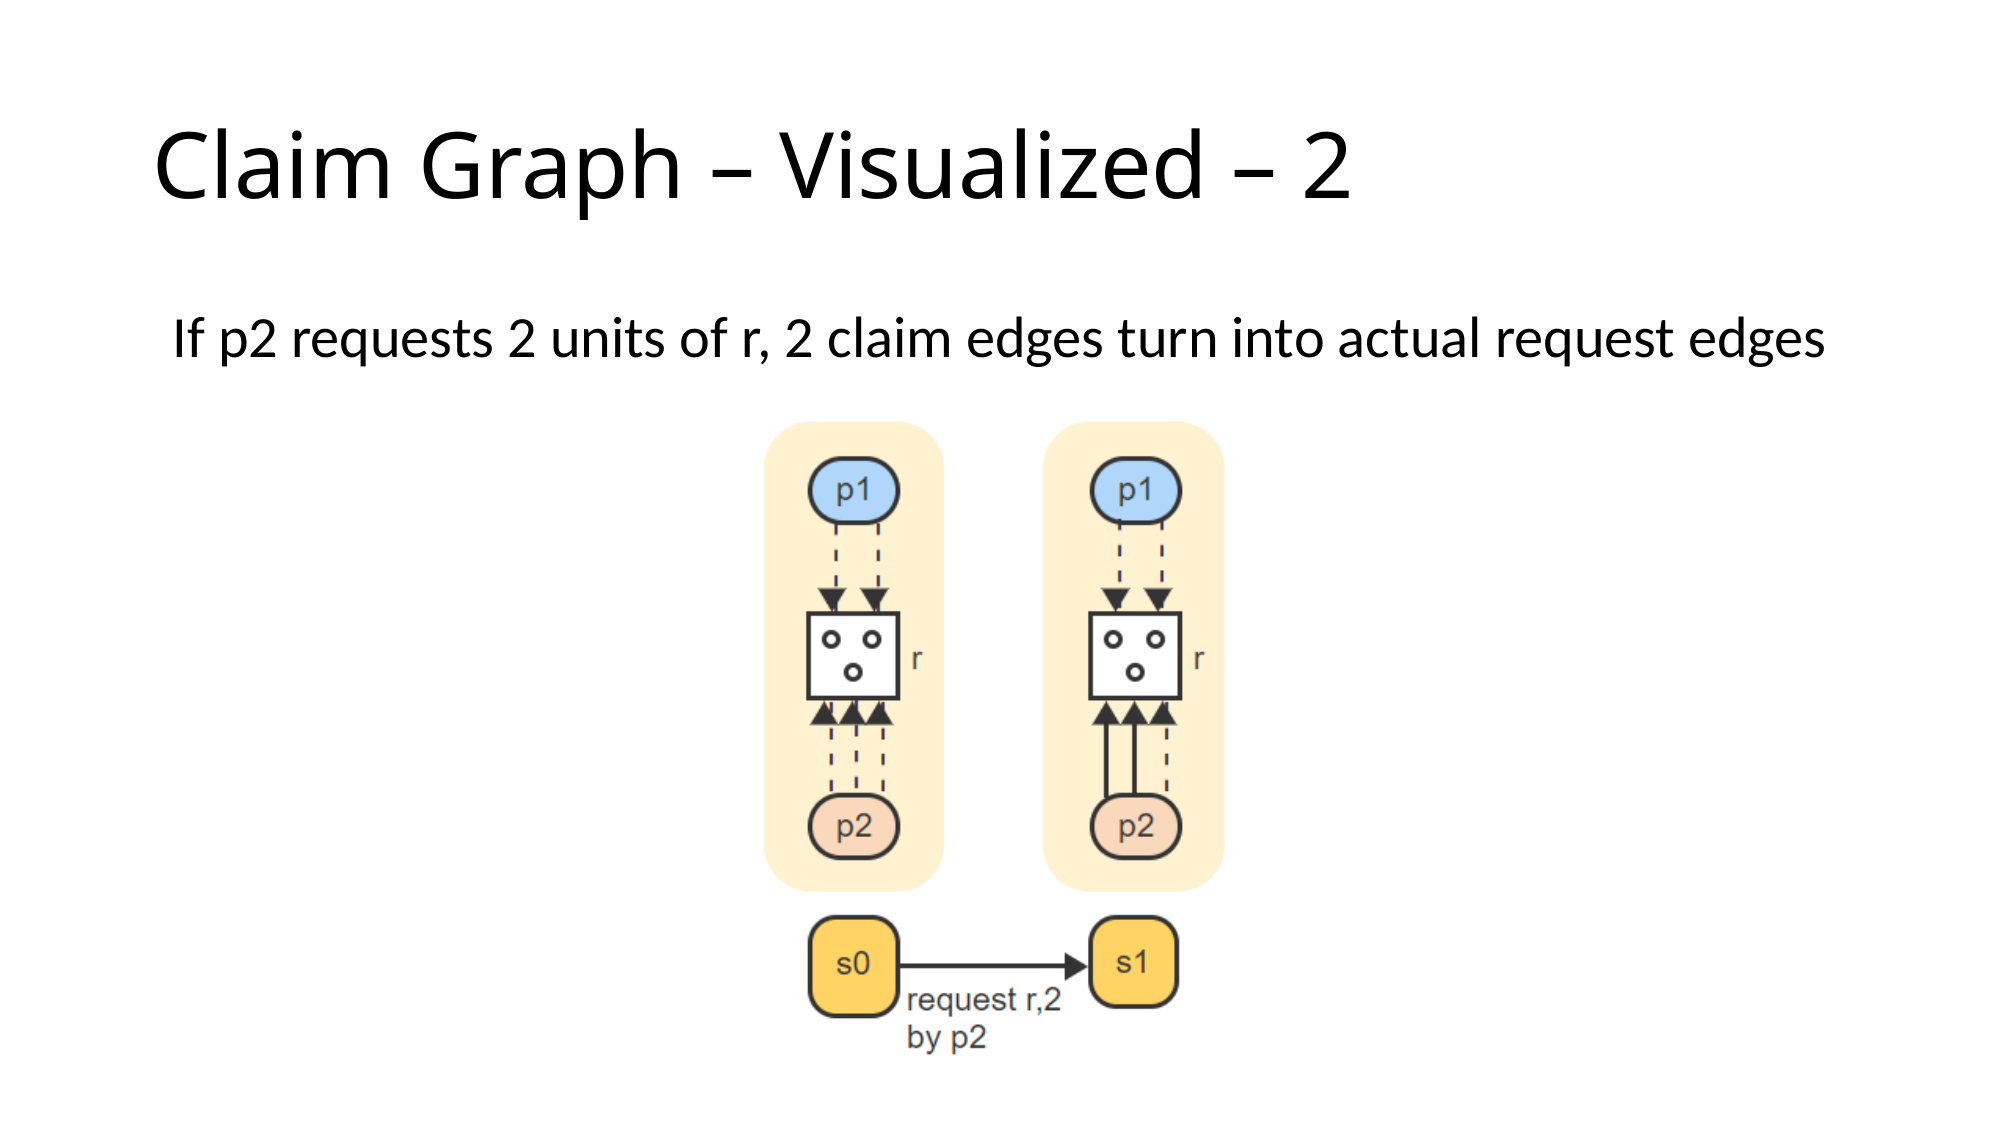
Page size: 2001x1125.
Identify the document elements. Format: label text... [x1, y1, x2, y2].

picture [678, 397, 1322, 1089]
title Claim Graph – Visualized – 2 [137, 59, 1863, 278]
list If p2 requests 2 units of r, 2 claim edges turn into actual request edges [137, 299, 1863, 398]
